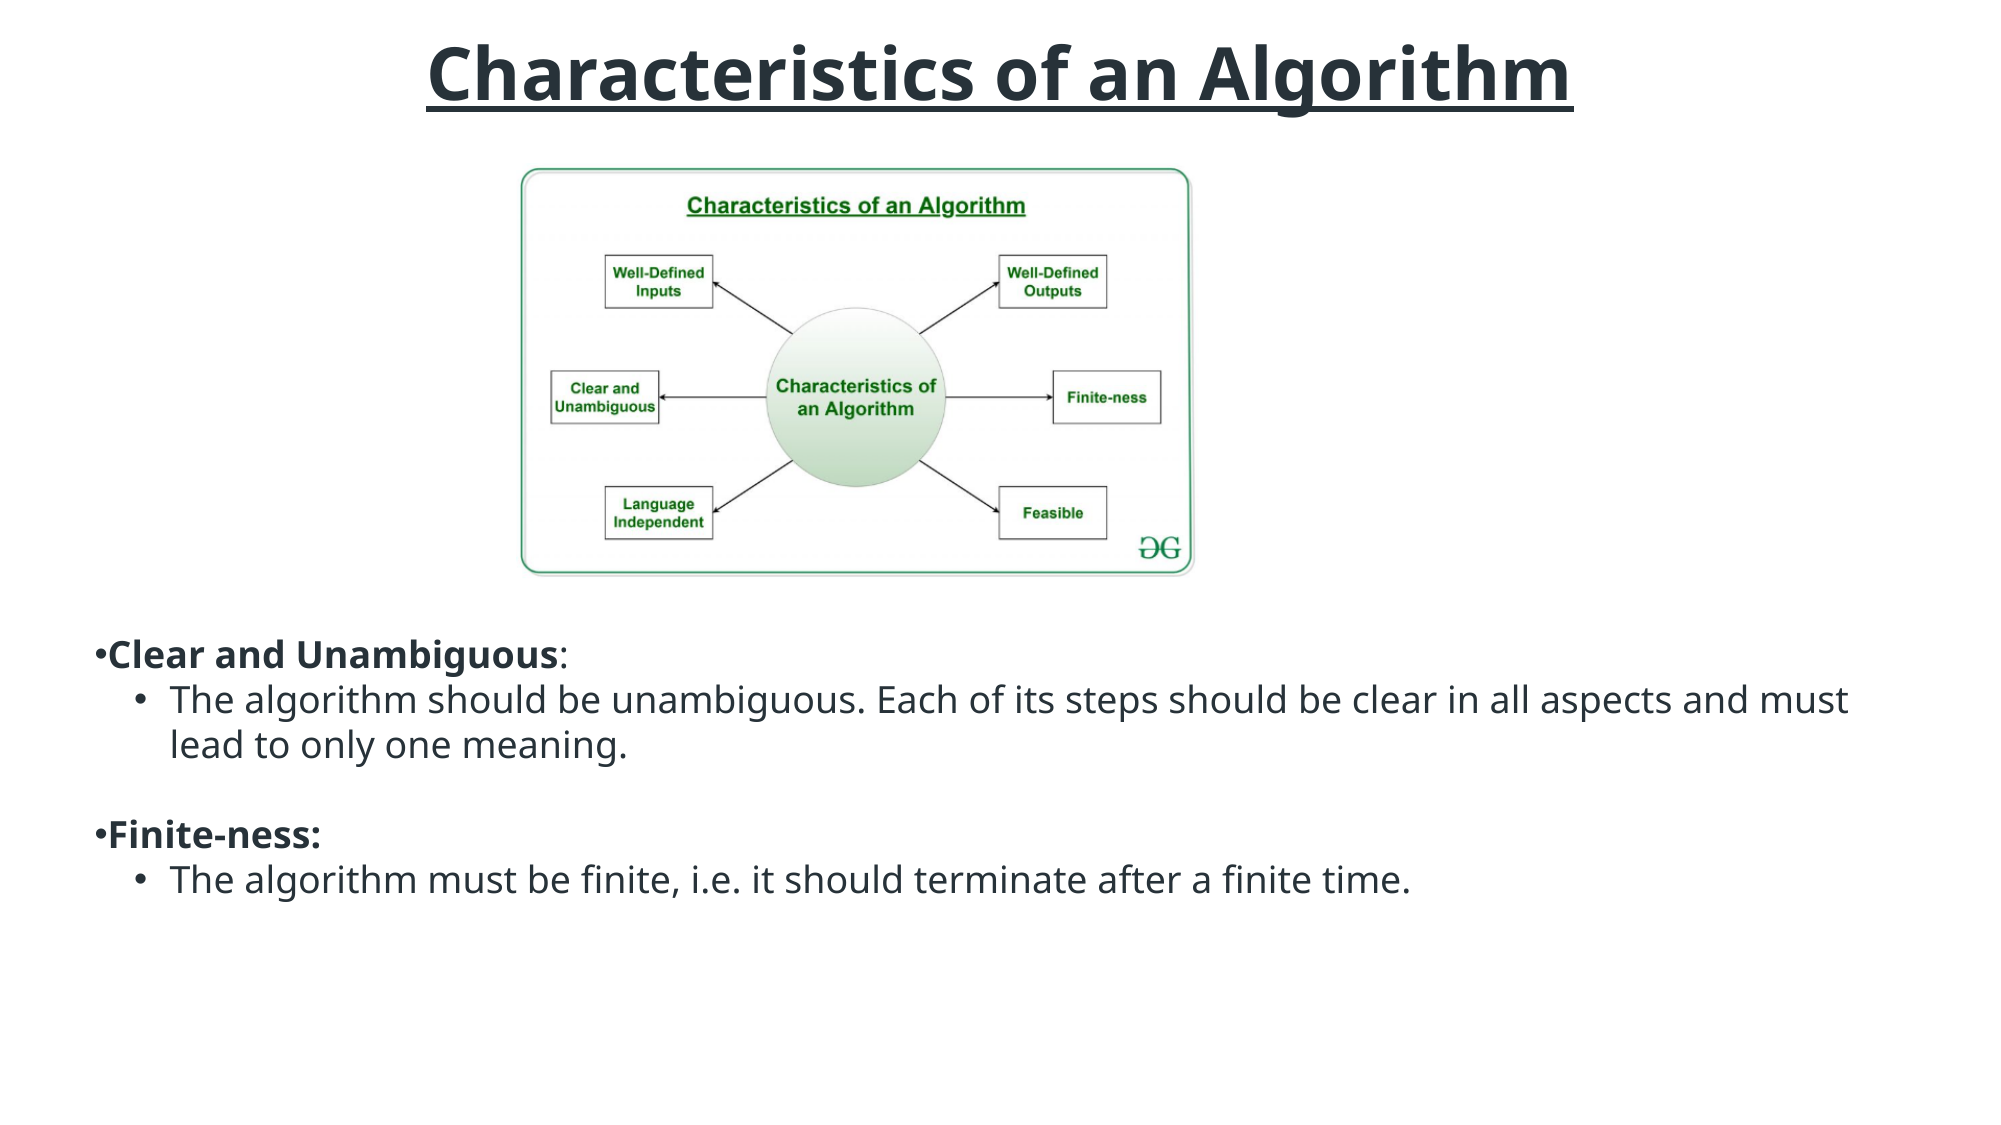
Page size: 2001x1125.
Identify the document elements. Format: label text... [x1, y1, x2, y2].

title Characteristics of an Algorithm [137, 29, 1863, 125]
picture [516, 163, 1199, 580]
text_box Clear and Unambiguous: The algorithm should be unambiguous. Each of its steps should be clear in all aspects and must lead to only one meaning. Finite-ness: The algorithm must be finite, i.e. it should terminate after a finite time. [79, 173, 1949, 909]
